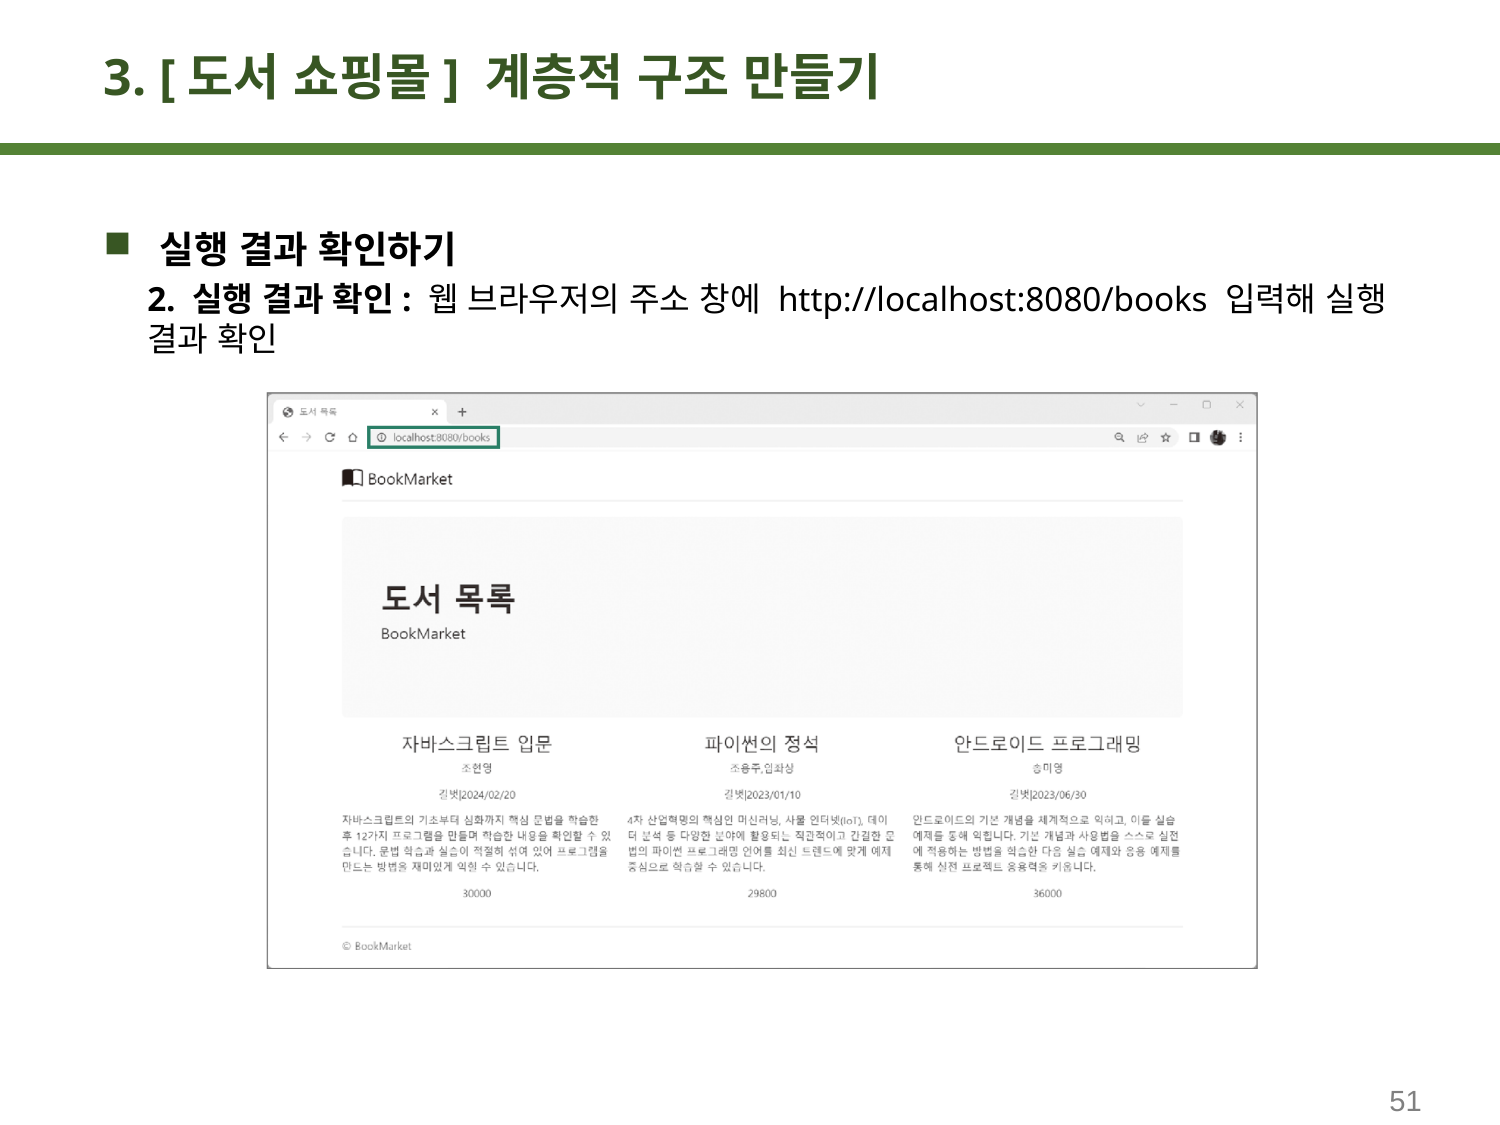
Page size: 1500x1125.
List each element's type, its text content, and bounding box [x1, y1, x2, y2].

picture [263, 387, 1261, 973]
title 3. [도서 쇼핑몰] 계층적 구조 만들기 [88, 30, 1211, 121]
list 실행 결과 확인하기 2. 실행 결과 확인: 웹 브라우저의 주소 창에 http://localhost:8080/books 입력해 실행 결과 확인 [88, 196, 1436, 1083]
